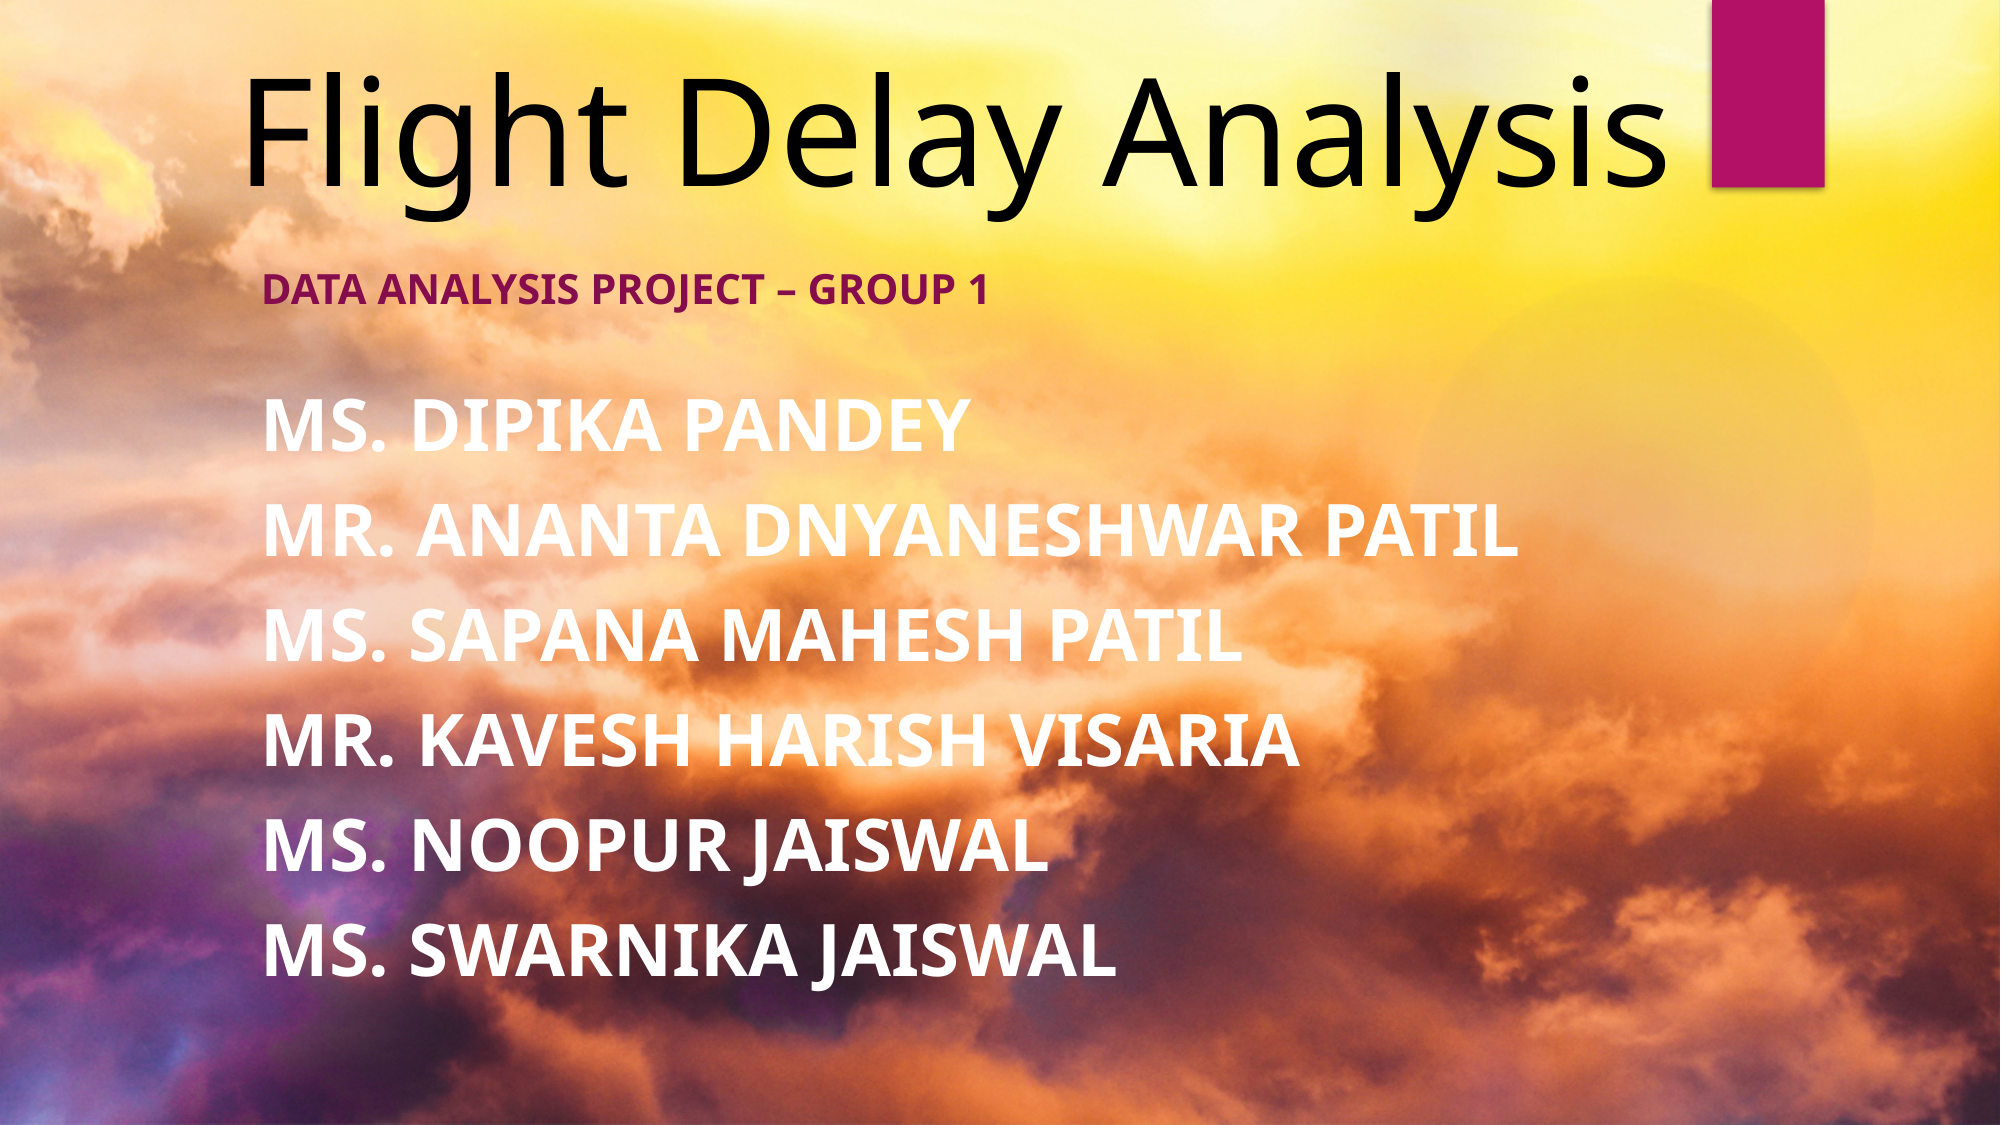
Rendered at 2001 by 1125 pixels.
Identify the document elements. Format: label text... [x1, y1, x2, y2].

text_box Ms. DIPIKA PANDEY Mr. Ananta Dnyaneshwar Patil Ms. sapana mahesh patil Mr. Kavesh Harish Visaria Ms. Noopur Jaiswal Ms. Swarnika Jaiswal [245, 371, 1694, 1007]
subtitle Data Analysis Project – Group 1 [245, 255, 1694, 371]
title Flight Delay Analysis [221, 0, 1718, 224]
picture [0, 0, 2000, 1125]
